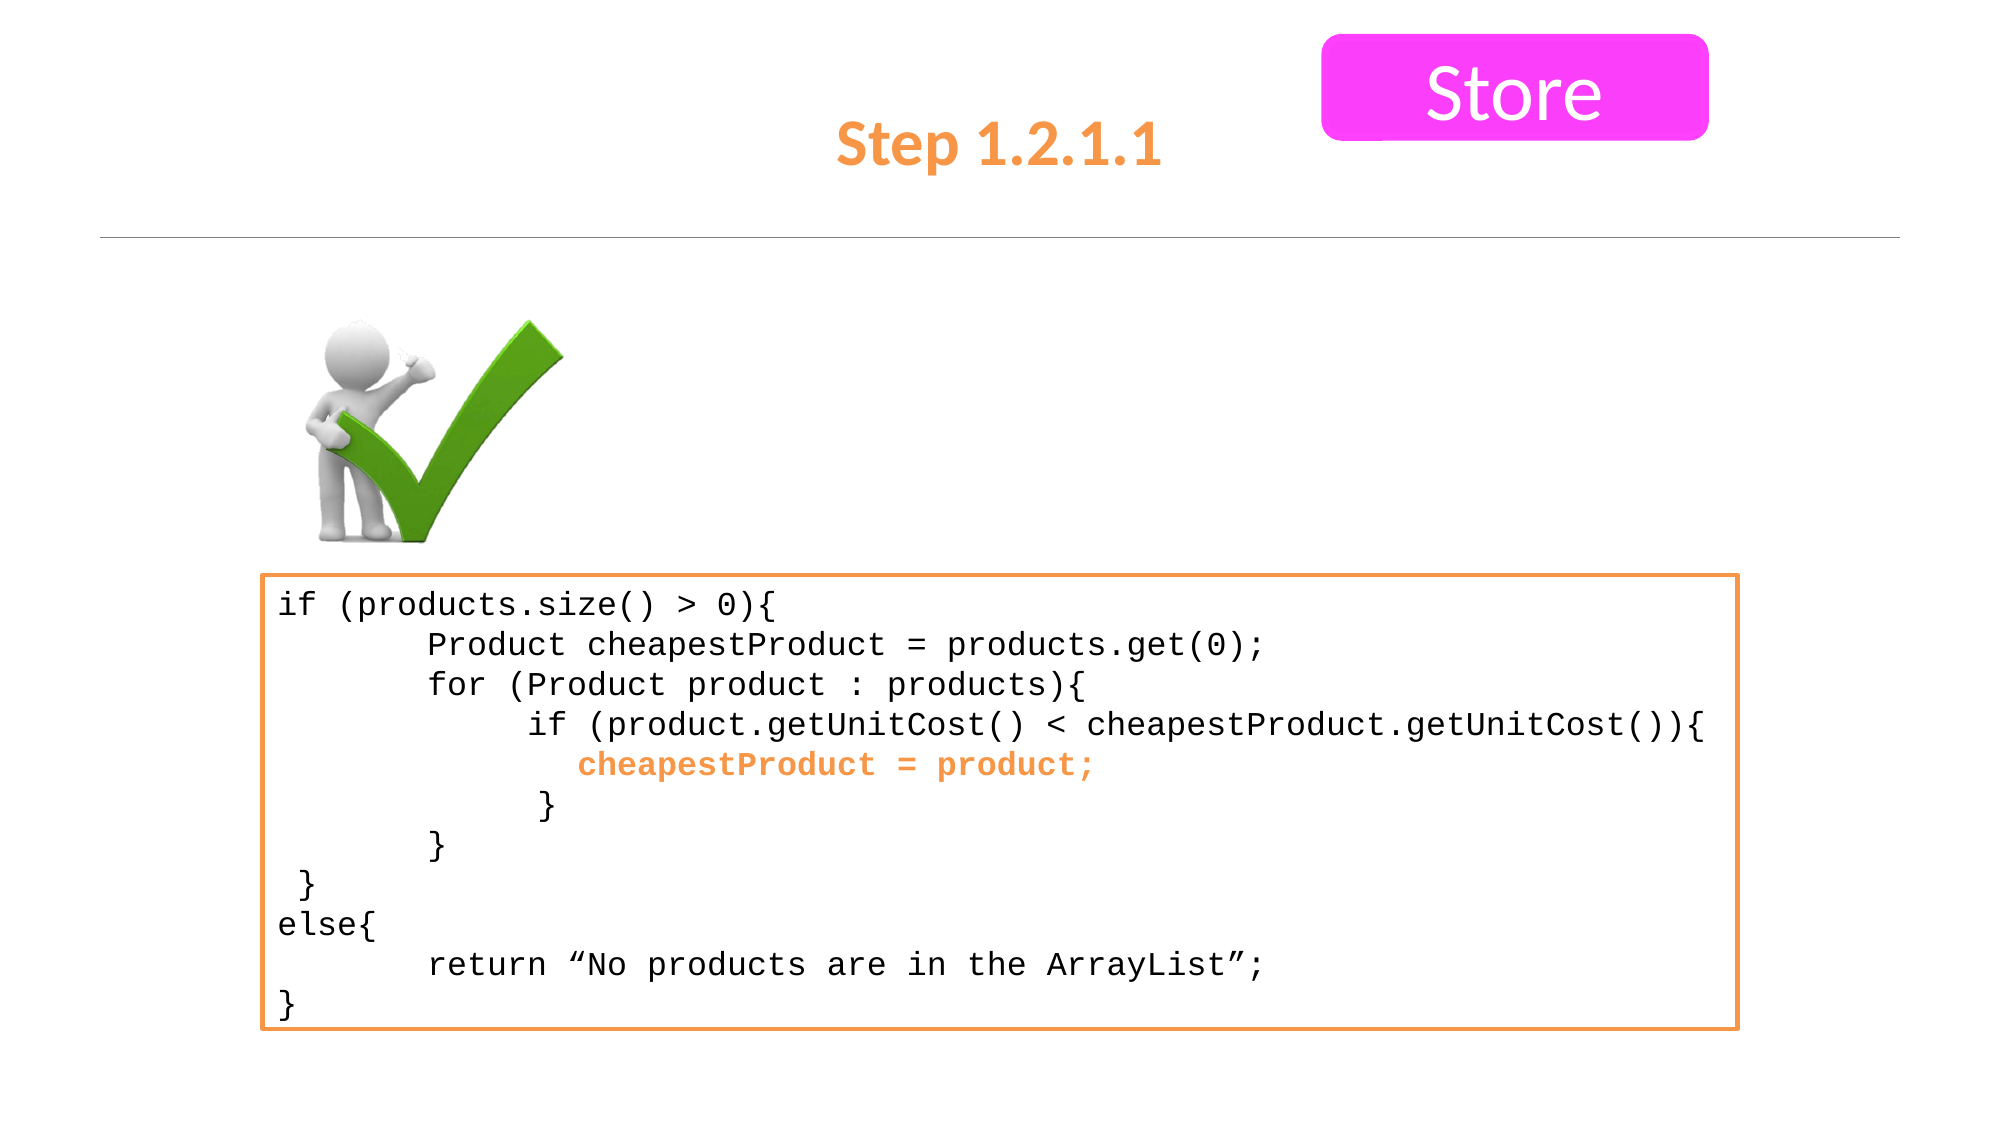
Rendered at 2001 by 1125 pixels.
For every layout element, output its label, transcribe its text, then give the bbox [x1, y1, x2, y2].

title Step 1.2.1.1 [99, 45, 1900, 233]
text_box Store [1322, 35, 1708, 140]
text_box if (products.size() > 0){ Product cheapestProduct = products.get(0); for (Product product : products){ if (product.getUnitCost() < cheapestProduct.getUnitCost()){ cheapestProduct = product; } } } else{ return “No products are in the ArrayList”; } [260, 573, 1740, 1031]
picture [291, 285, 572, 566]
